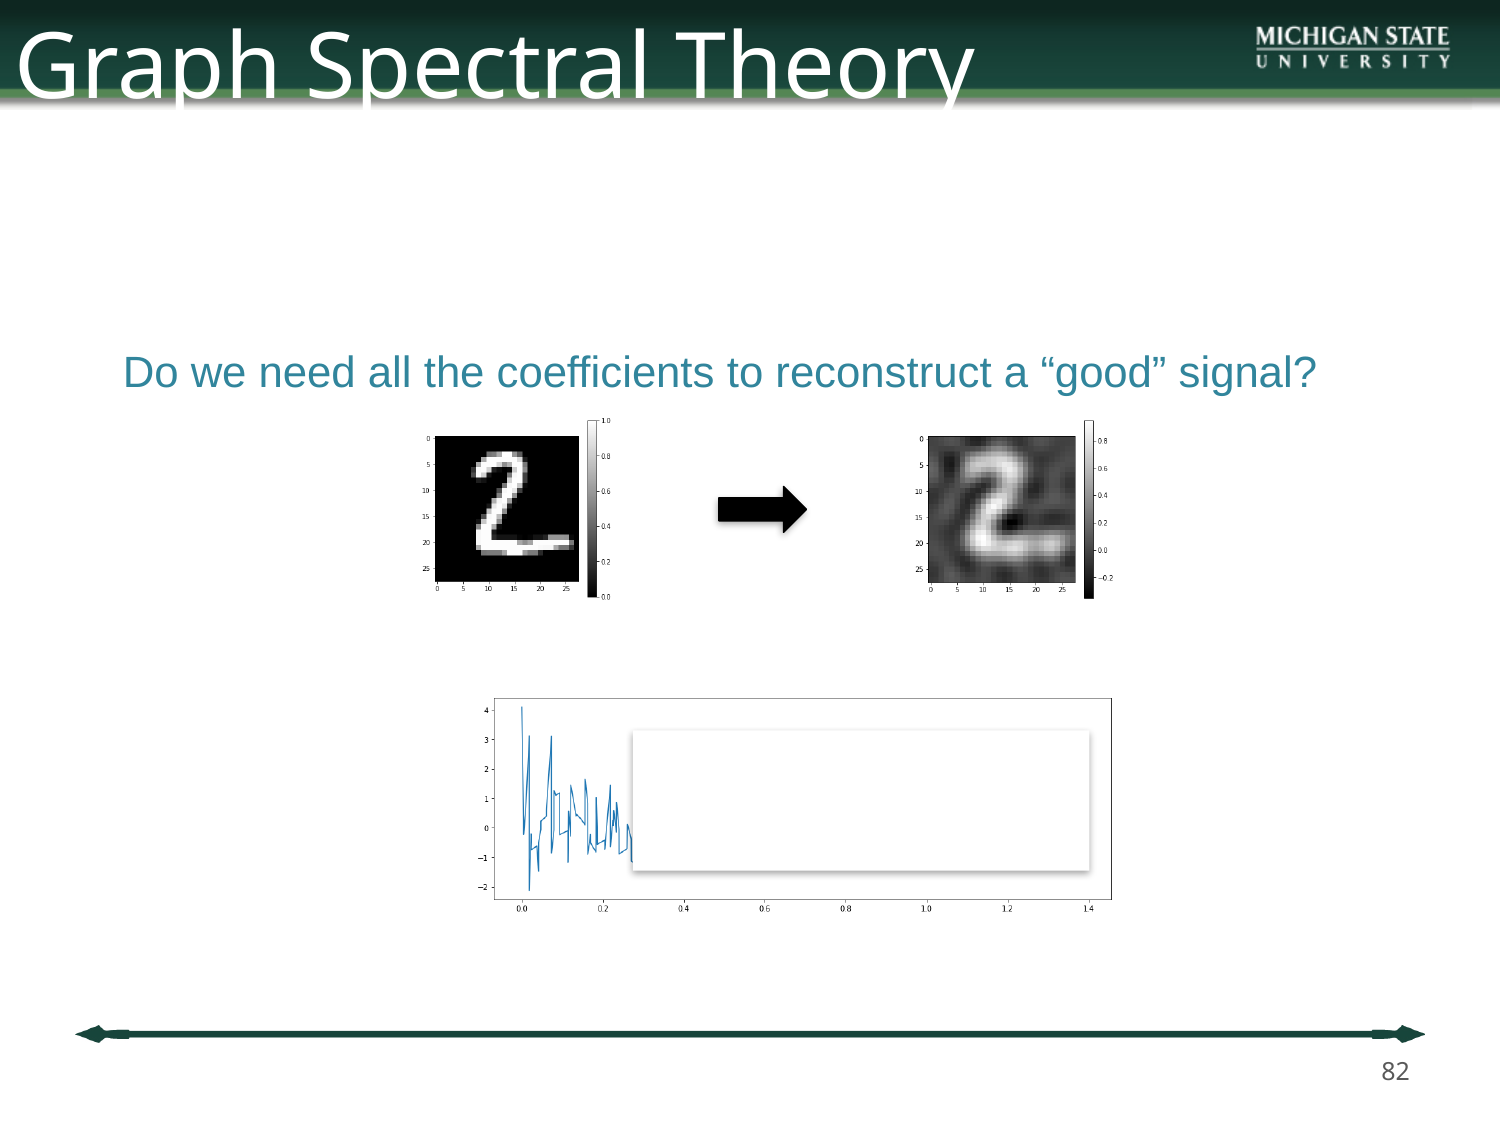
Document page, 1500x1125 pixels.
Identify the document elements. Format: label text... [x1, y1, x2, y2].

title Graph Spectral Theory [0, 0, 1294, 218]
picture [471, 690, 1118, 917]
picture [910, 413, 1118, 605]
picture [75, 1025, 1425, 1043]
text_box [718, 485, 807, 533]
picture [1294, 0, 1500, 110]
picture [416, 413, 615, 605]
slide_number 82 [1074, 1042, 1425, 1103]
text_box Do we need all the coefficients to reconstruct a “good” signal? [108, 336, 1334, 404]
